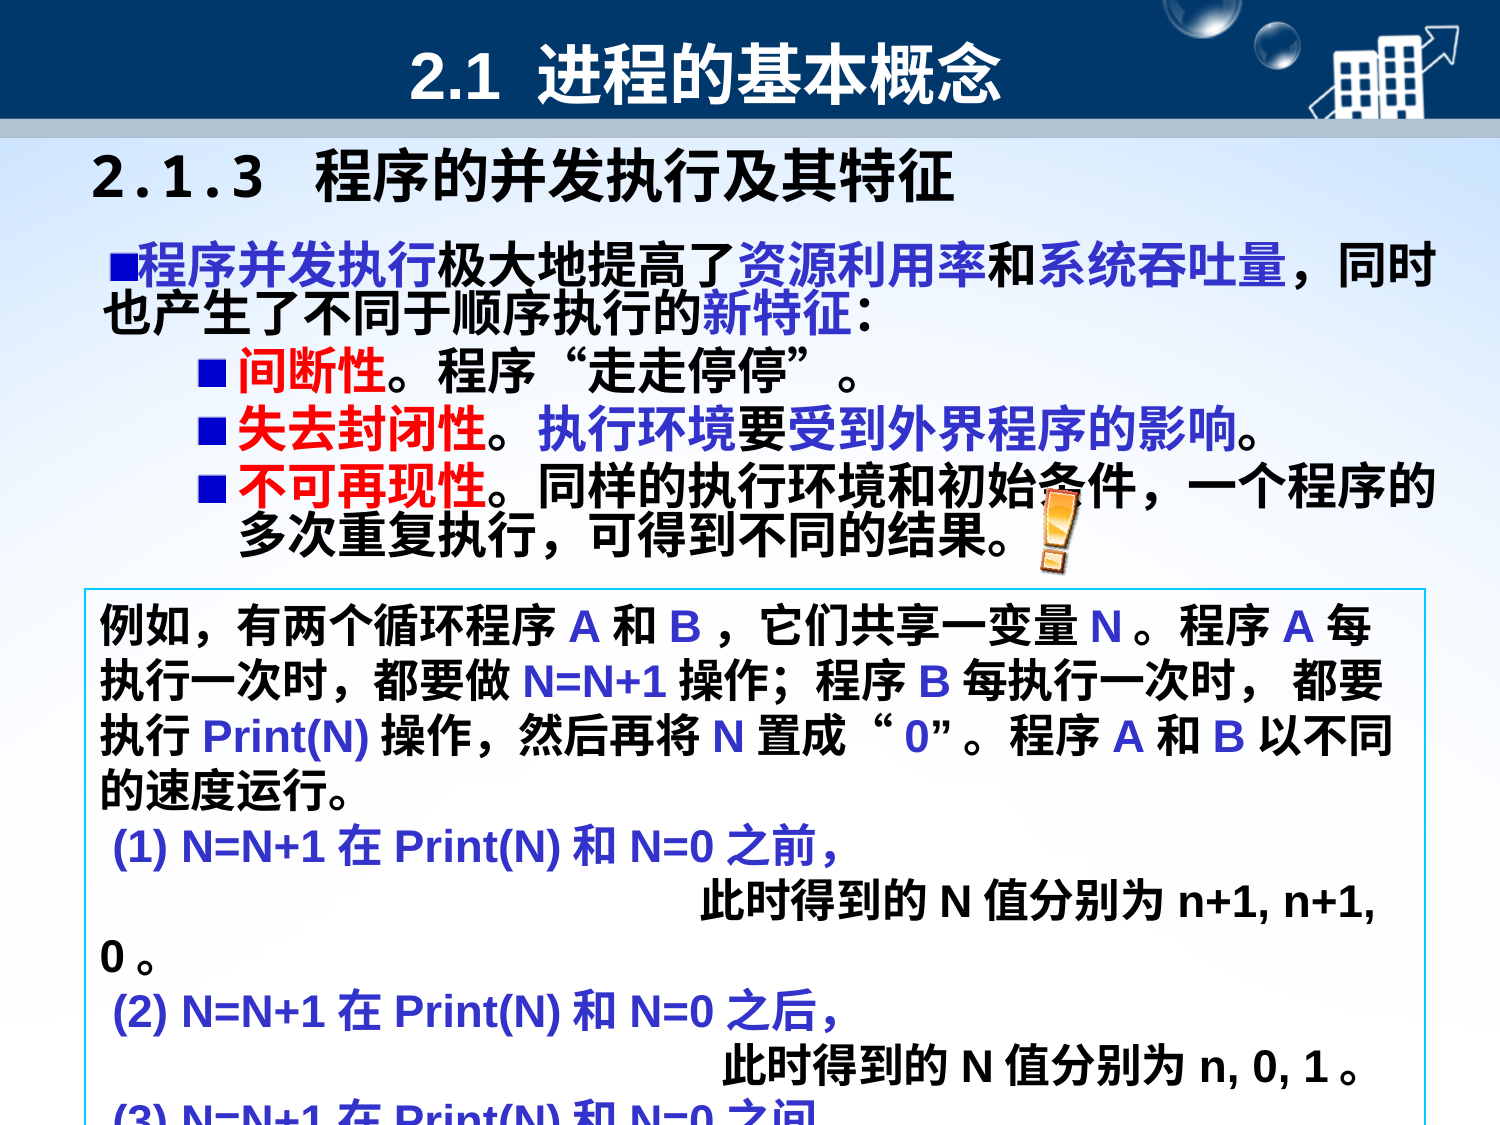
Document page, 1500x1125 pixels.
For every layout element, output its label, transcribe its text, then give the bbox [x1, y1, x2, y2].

list 程序并发执行极大地提高了资源利用率和系统吞吐量，同时也产生了不同于顺序执行的新特征： 间断性。程序“走走停停”。 失去封闭性。执行环境要受到外界程序的影响。 不可再现性。同样的执行环境和初始条件，一个程序的多次重复执行，可得到不同的结果。 [87, 237, 1475, 575]
picture [0, 0, 1500, 1125]
text_box 例如，有两个循环程序A和B，它们共享一变量N。程序A每执行一次时，都要做N=N+1操作；程序B每执行一次时， 都要执行Print(N)操作，然后再将N置成“0”。程序A和B以不同的速度运行。 (1) N=N+1在Print(N)和N=0之前， 此时得到的N值分别为n+1, n+1, 0。 (2) N=N+1在Print(N)和N=0之后， 此时得到的N值分别为n, 0, 1。 (3) N=N+1在Print(N)和N=0之间， 此时得到的N值分别为n, n+1, 0。 [84, 589, 1425, 1125]
title 2.1 进程的基本概念 [75, 45, 1338, 100]
text_box 2.1.3 程序的并发执行及其特征 [75, 132, 971, 217]
